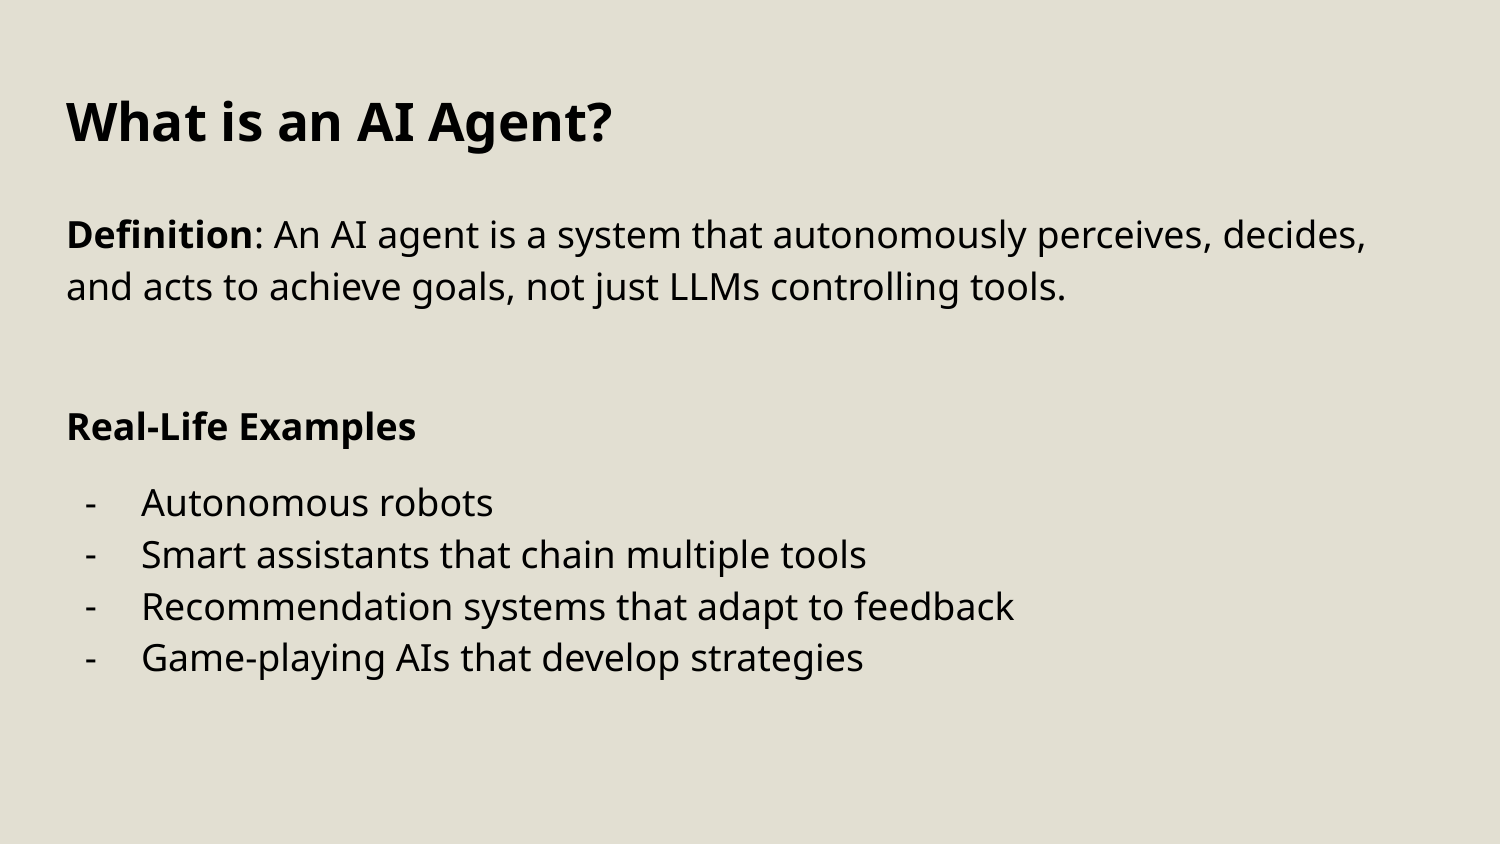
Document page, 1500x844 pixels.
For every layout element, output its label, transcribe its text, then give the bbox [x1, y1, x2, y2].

title What is an AI Agent? [51, 72, 1449, 167]
list Definition: An AI agent is a system that autonomously perceives, decides, and acts to achieve goals, not just LLMs controlling tools. Real-Life Examples Autonomous robots Smart assistants that chain multiple tools Recommendation systems that adapt to feedback Game-playing AIs that develop strategies [51, 189, 1449, 750]
